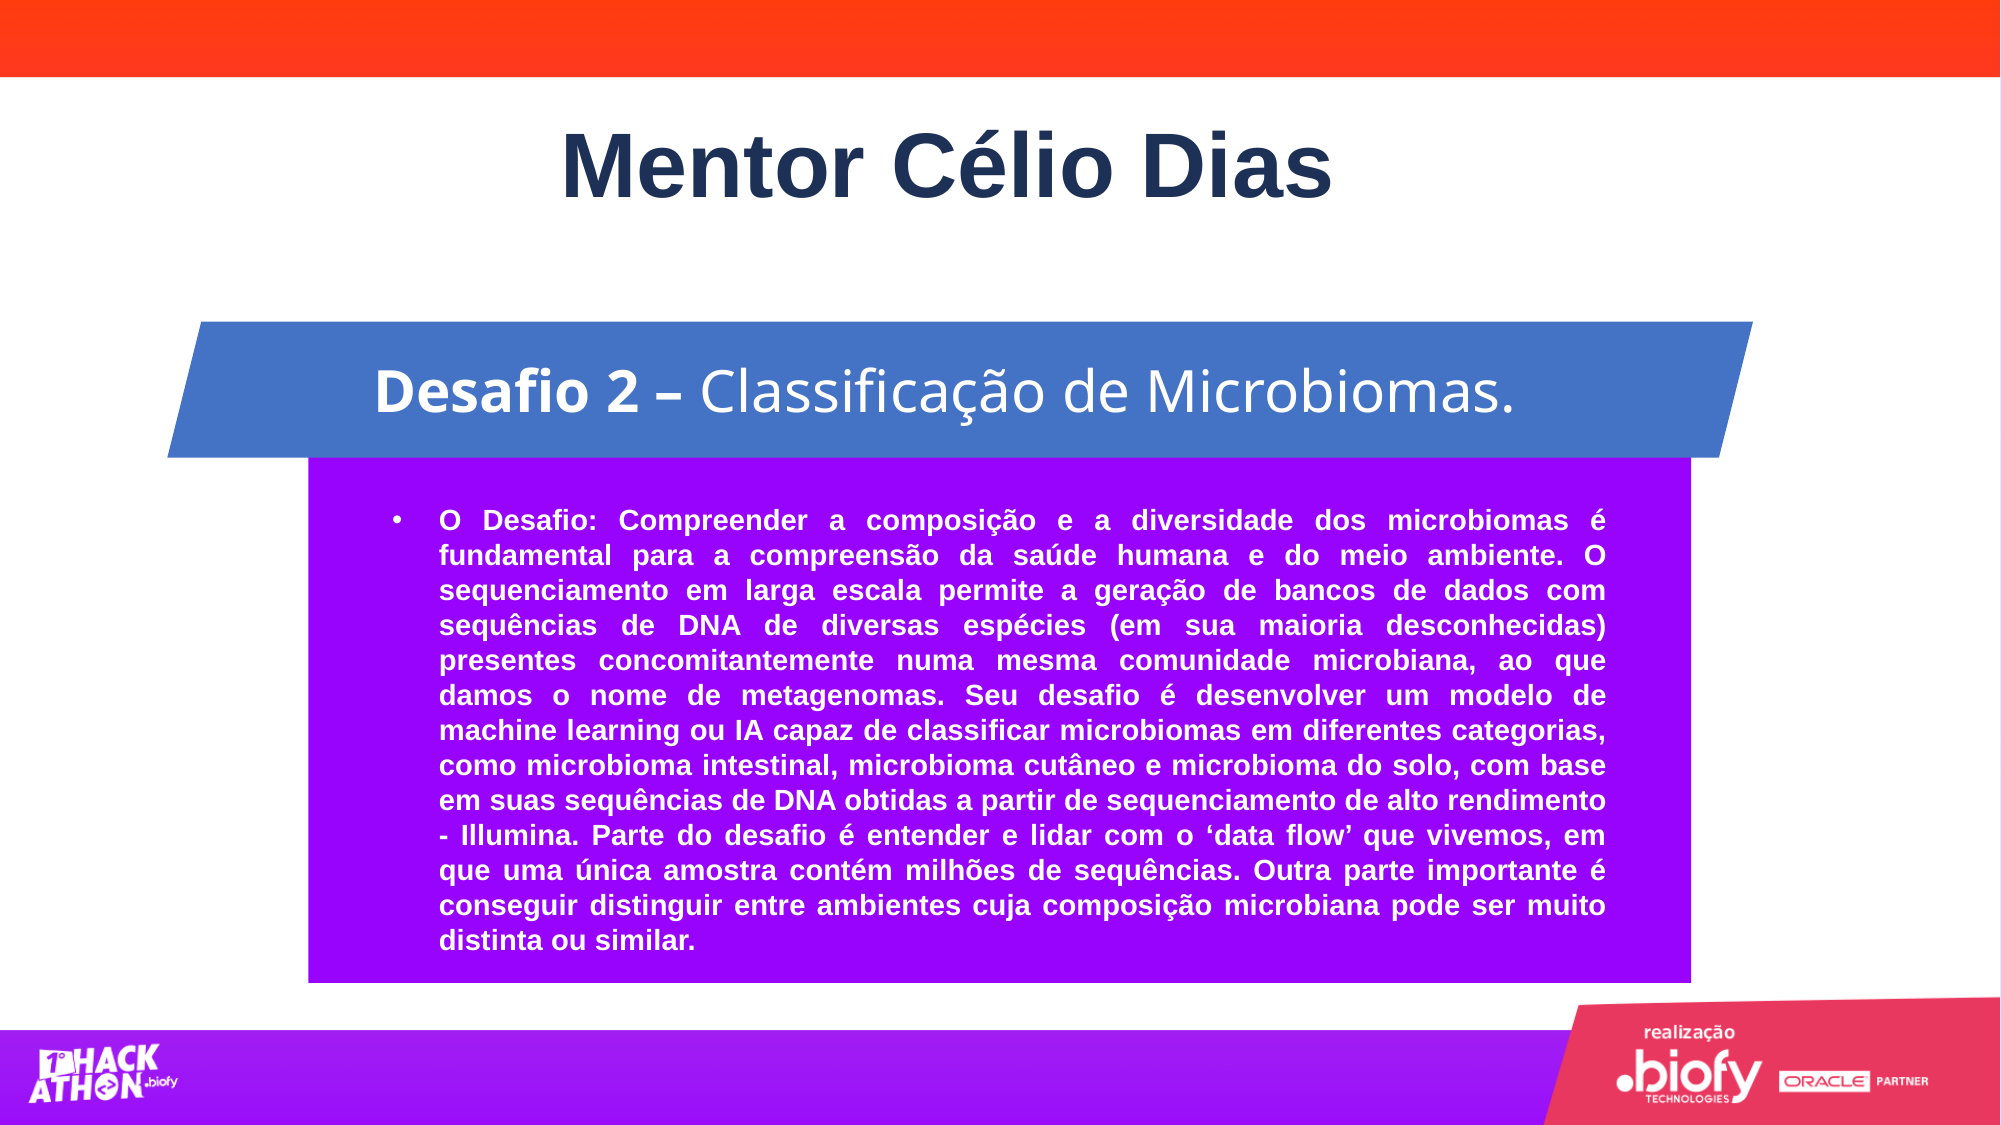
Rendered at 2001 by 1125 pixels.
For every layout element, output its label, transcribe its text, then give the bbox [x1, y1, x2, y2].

picture [0, 0, 2001, 1125]
text_box Mentor Célio Dias [545, 98, 1455, 223]
text_box O Desafio: Compreender a composição e a diversidade dos microbiomas é fundamental para a compreensão da saúde humana e do meio ambiente. O sequenciamento em larga escala permite a geração de bancos de dados com sequências de DNA de diversas espécies (em sua maioria desconhecidas) presentes concomitantemente numa mesma comunidade microbiana, ao que damos o nome de metagenomas. Seu desafio é desenvolver um modelo de machine learning ou IA capaz de classificar microbiomas em diferentes categorias, como microbioma intestinal, microbioma cutâneo e microbioma do solo, com base em suas sequências de DNA obtidas a partir de sequenciamento de alto rendimento - Illumina. Parte do desafio é entender e lidar com o ‘data flow’ que vivemos, em que uma única amostra contém milhões de sequências. Outra parte importante é conseguir distinguir entre ambientes cuja composição microbiana pode ser muito distinta ou similar. [377, 494, 1623, 964]
text_box Desafio 2 – Classificação de Microbiomas. [167, 321, 1753, 458]
text_box [308, 458, 1692, 983]
